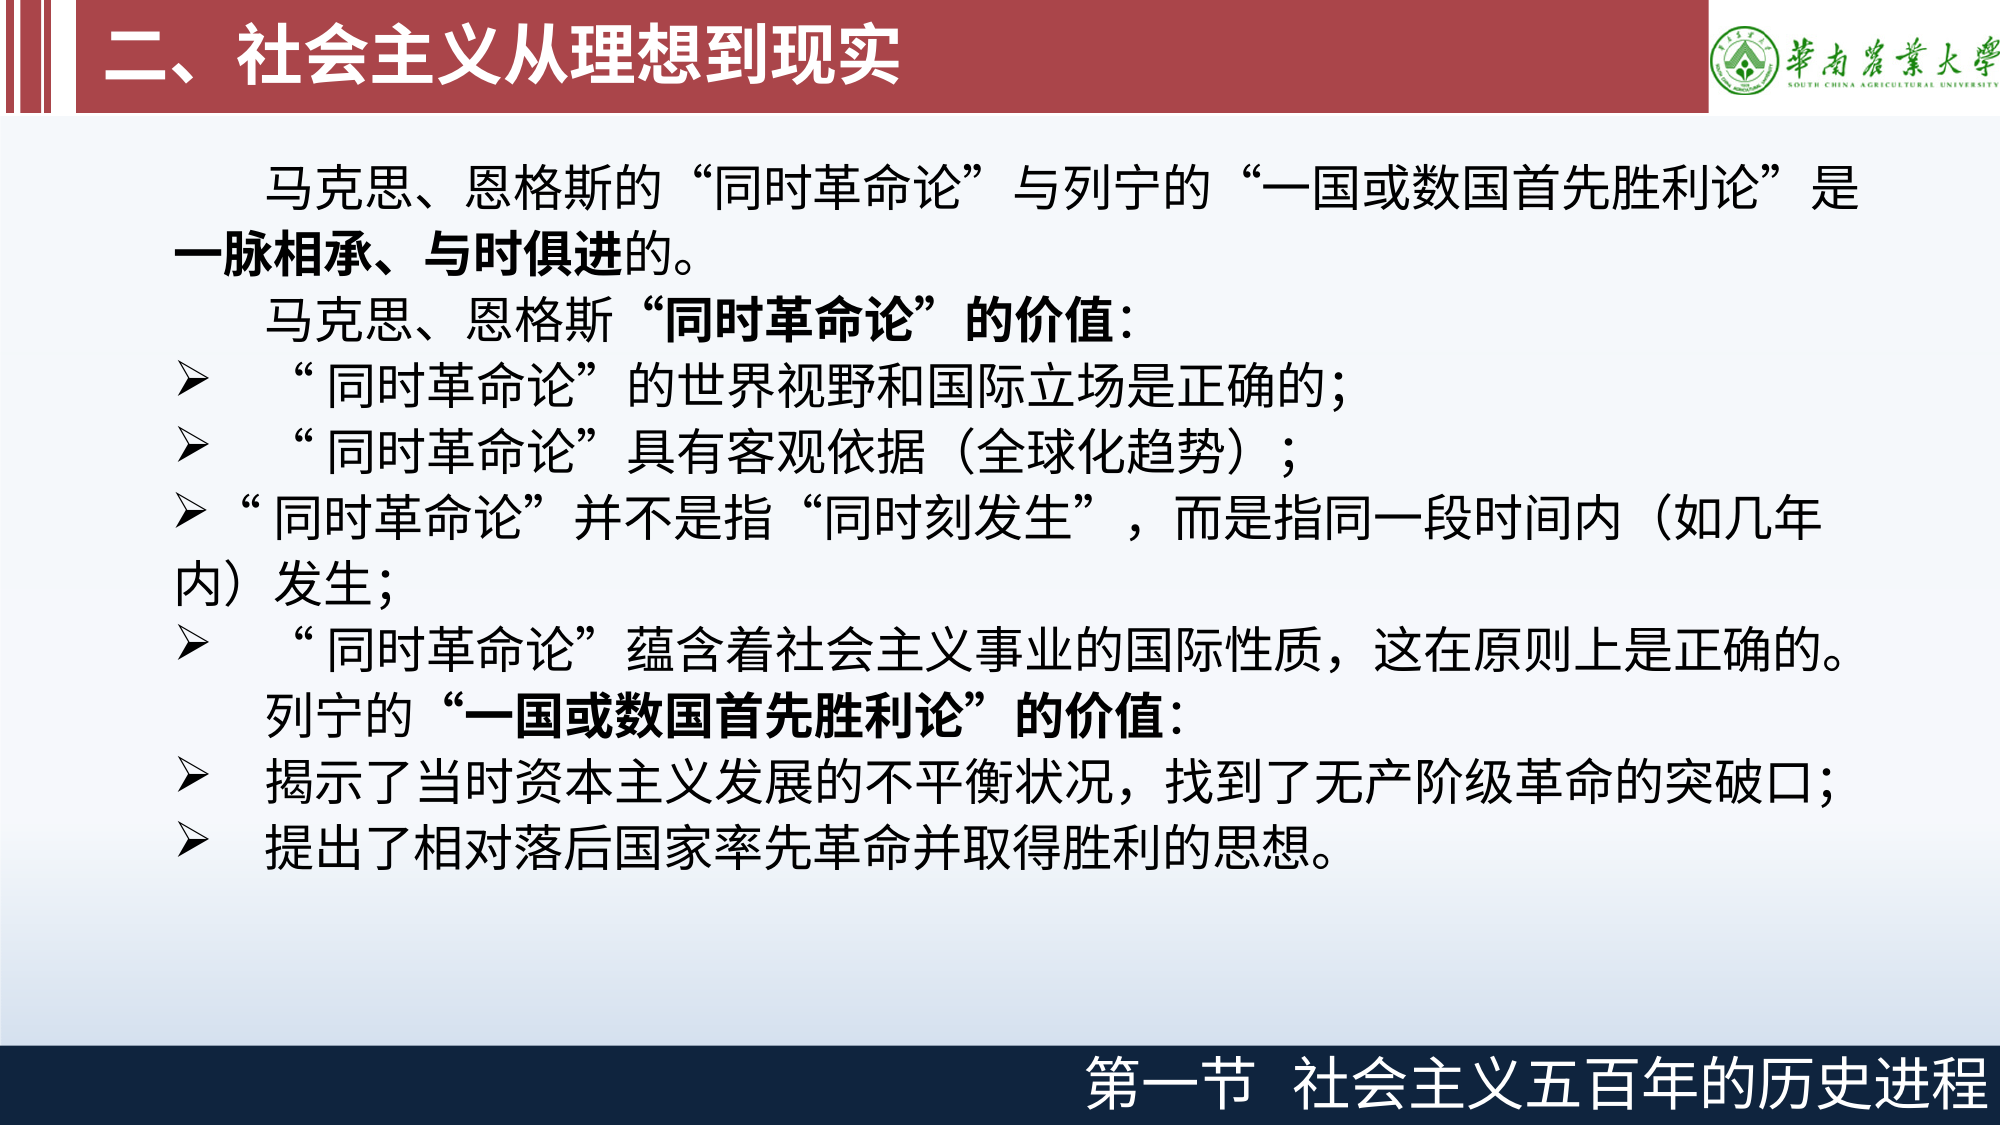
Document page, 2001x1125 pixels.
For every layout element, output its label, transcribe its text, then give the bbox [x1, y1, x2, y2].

text_box 马克思、恩格斯的“同时革命论”与列宁的“一国或数国首先胜利论”是 一脉相承、与时俱进的。 马克思、恩格斯“同时革命论”的价值： “同时革命论”的世界视野和国际立场是正确的； “同时革命论”具有客观依据（全球化趋势）； “同时革命论”并不是指“同时刻发生”，而是指同一段时间内（如几年 内）发生； “同时革命论”蕴含着社会主义事业的国际性质，这在原则上是正确的。 列宁的“一国或数国首先胜利论”的价值： 揭示了当时资本主义发展的不平衡状况，找到了无产阶级革命的突破口； 提出了相对落后国家率先革命并取得胜利的思想。 [171, 147, 1867, 877]
text_box 社会主义五百年的历史进程 [1290, 1044, 1994, 1118]
picture [1710, 26, 2000, 95]
title 二、社会主义从理想到现实 [100, 10, 973, 201]
text_box 第一节 [1081, 1044, 1261, 1118]
text_box [0, 116, 2000, 1045]
text_box [0, 1045, 2000, 1125]
